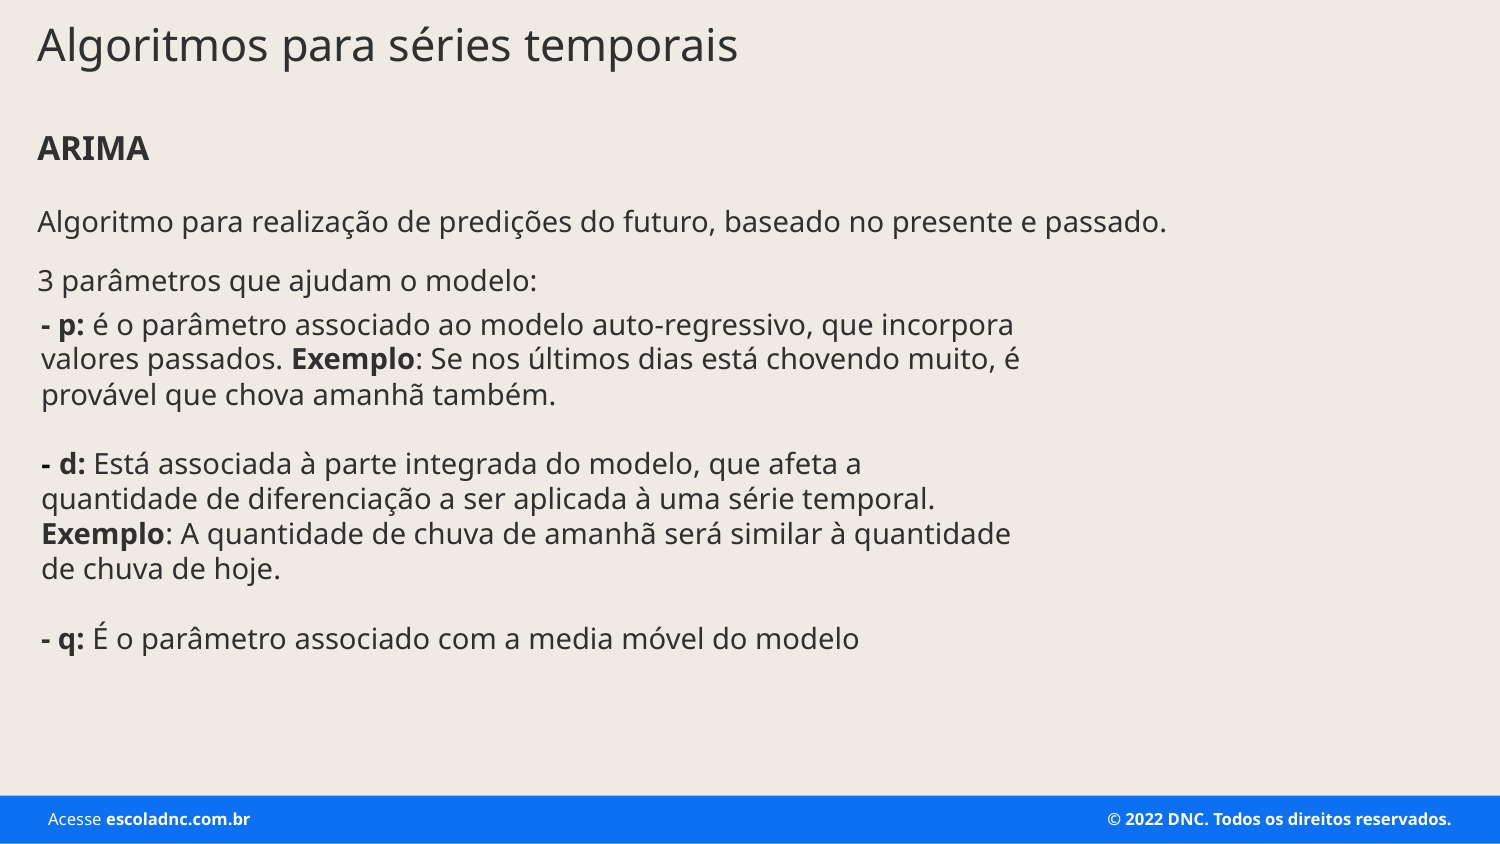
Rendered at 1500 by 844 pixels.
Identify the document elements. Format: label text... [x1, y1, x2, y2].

text_box Algoritmo para realização de predições do futuro, baseado no presente e passado. [26, 176, 1184, 247]
text_box 3 parâmetros que ajudam o modelo: [26, 250, 1184, 345]
title Algoritmos para séries temporais [26, 11, 798, 82]
text_box ARIMA [26, 102, 194, 173]
text_box - p: é o parâmetro associado ao modelo auto-regressivo, que incorpora valores passados. Exemplo: Se nos últimos dias está chovendo muito, é provável que chova amanhã também. - d: Está associada à parte integrada do modelo, que afeta a quantidade de diferenciação a ser aplicada à uma série temporal. Exemplo: A quantidade de chuva de amanhã será similar à quantidade de chuva de hoje. - q: É o parâmetro associado com a media móvel do modelo [26, 298, 1043, 663]
